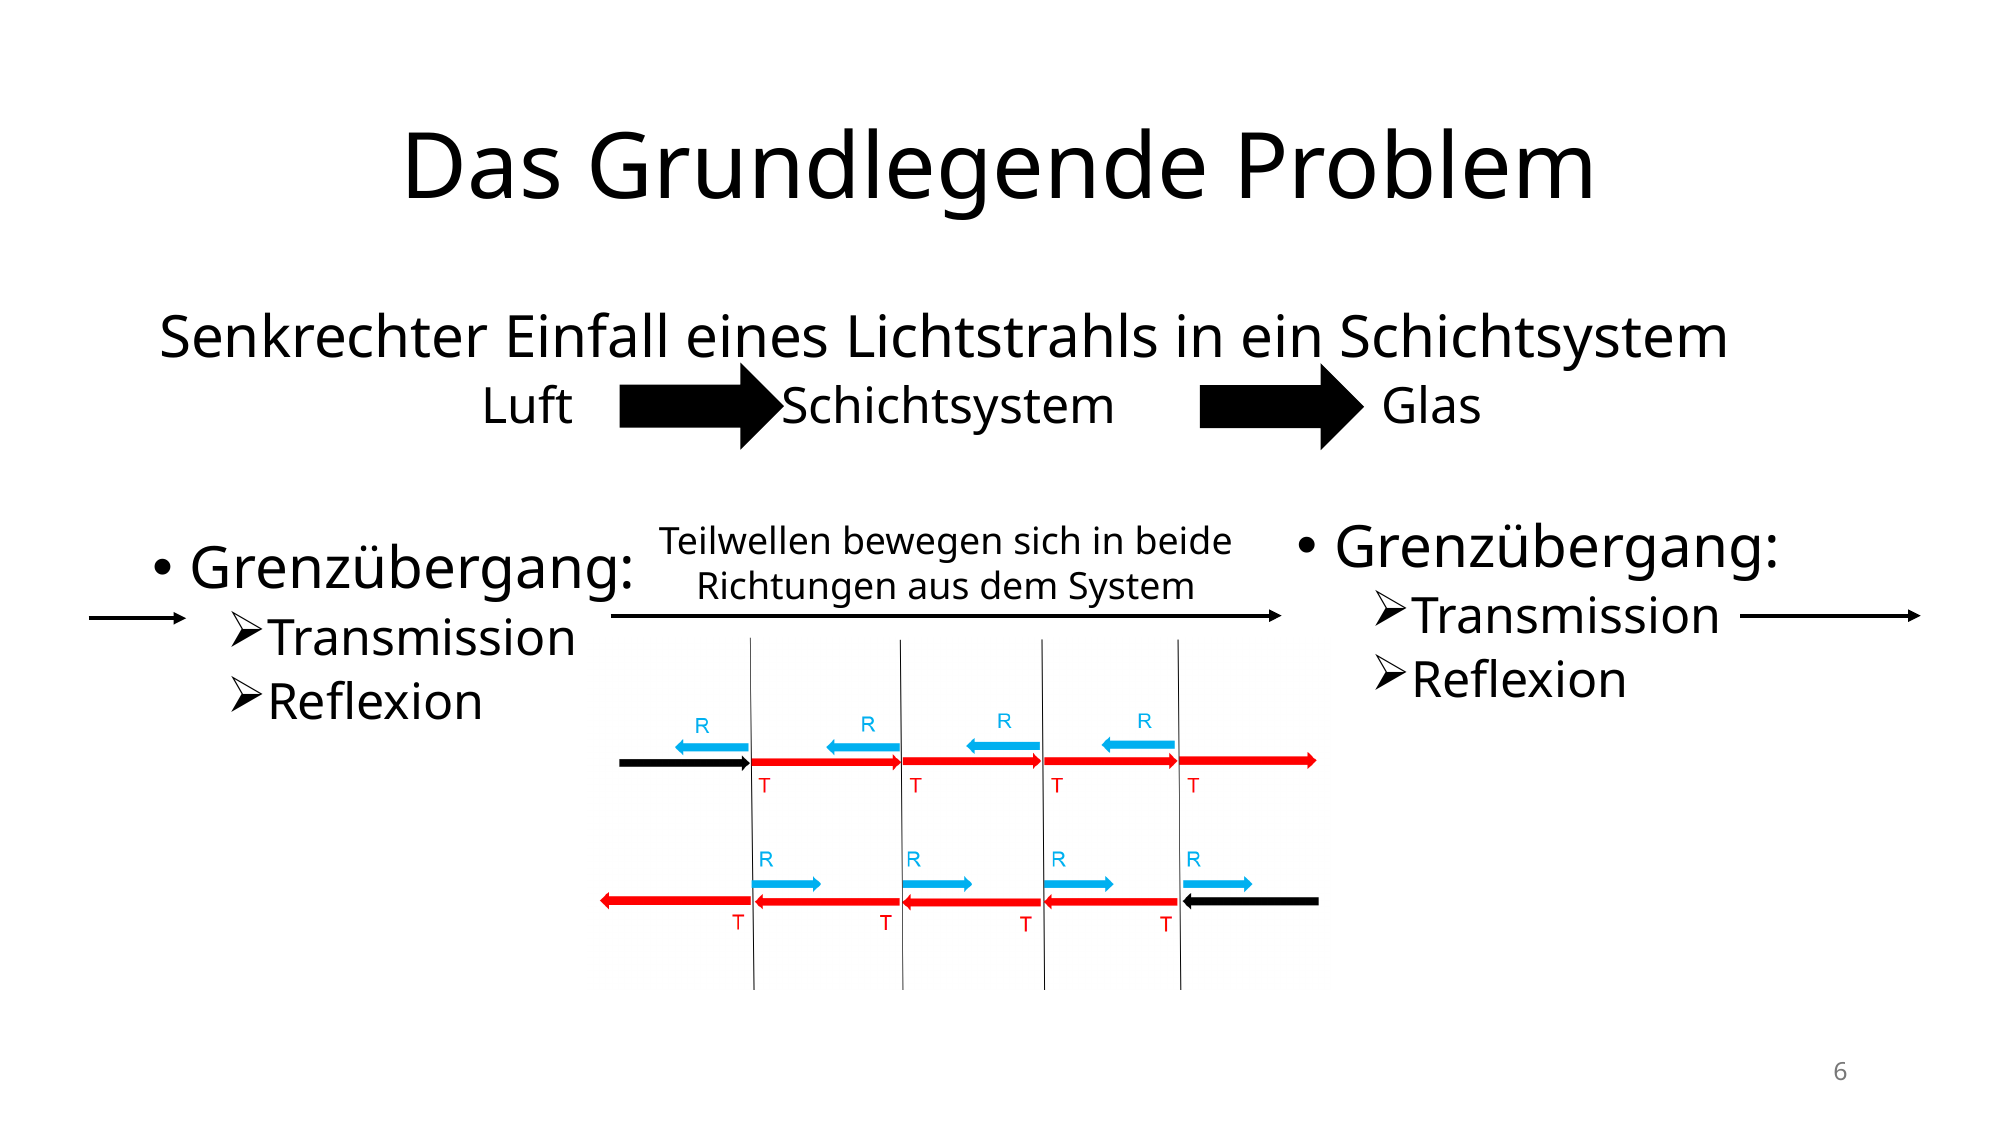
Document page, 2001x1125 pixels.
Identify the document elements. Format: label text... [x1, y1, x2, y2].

list Grenzübergang: Transmission Reflexion [1281, 509, 2000, 948]
text_box [619, 362, 784, 450]
picture [587, 637, 1332, 991]
text_box [1199, 363, 1365, 451]
title Das Grundlegende Problem [137, 59, 1863, 278]
list Senkrechter Einfall eines Lichtstrahls in ein Schichtsystem Luft Schichtsystem Glas Grenzübergang: Transmission Reflexion [137, 299, 1752, 1014]
text_box Teilwellen bewegen sich in beide Richtungen aus dem System [639, 509, 1253, 615]
slide_number 6 [1412, 1042, 1863, 1103]
